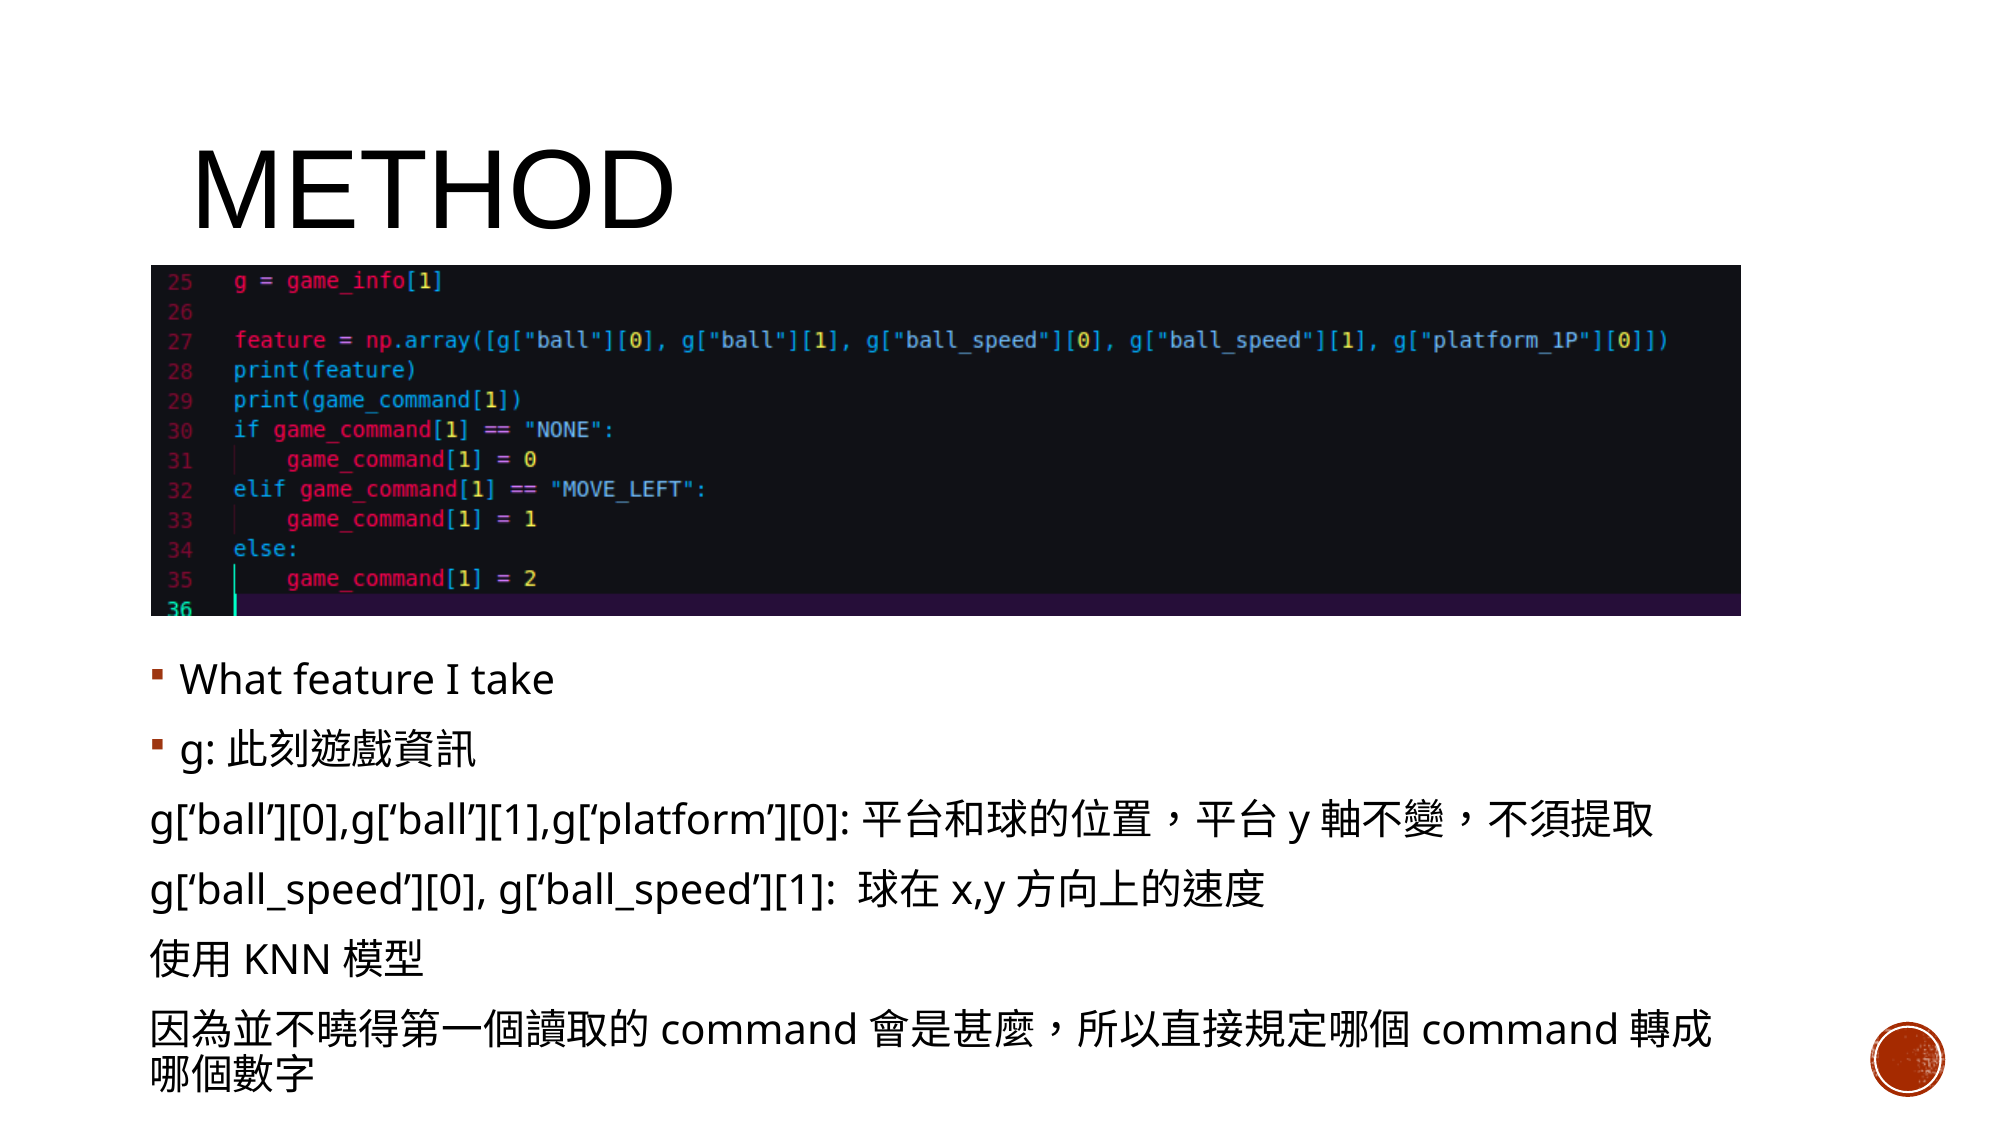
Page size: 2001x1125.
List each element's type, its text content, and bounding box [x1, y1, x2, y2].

list What feature I take g:此刻遊戲資訊 g[‘ball’][0],g[‘ball’][1],g[‘platform’][0]:平台和球的位置，平台y軸不變，不須提取 g[‘ball_speed’][0], g[‘ball_speed’][1]: 球在x,y方向上的速度 使用KNN模型 因為並不曉得第一個讀取的command會是甚麼，所以直接規定哪個command轉成哪個數字 [134, 651, 1741, 1125]
picture [151, 266, 1741, 616]
title mETHOD [175, 95, 1349, 265]
